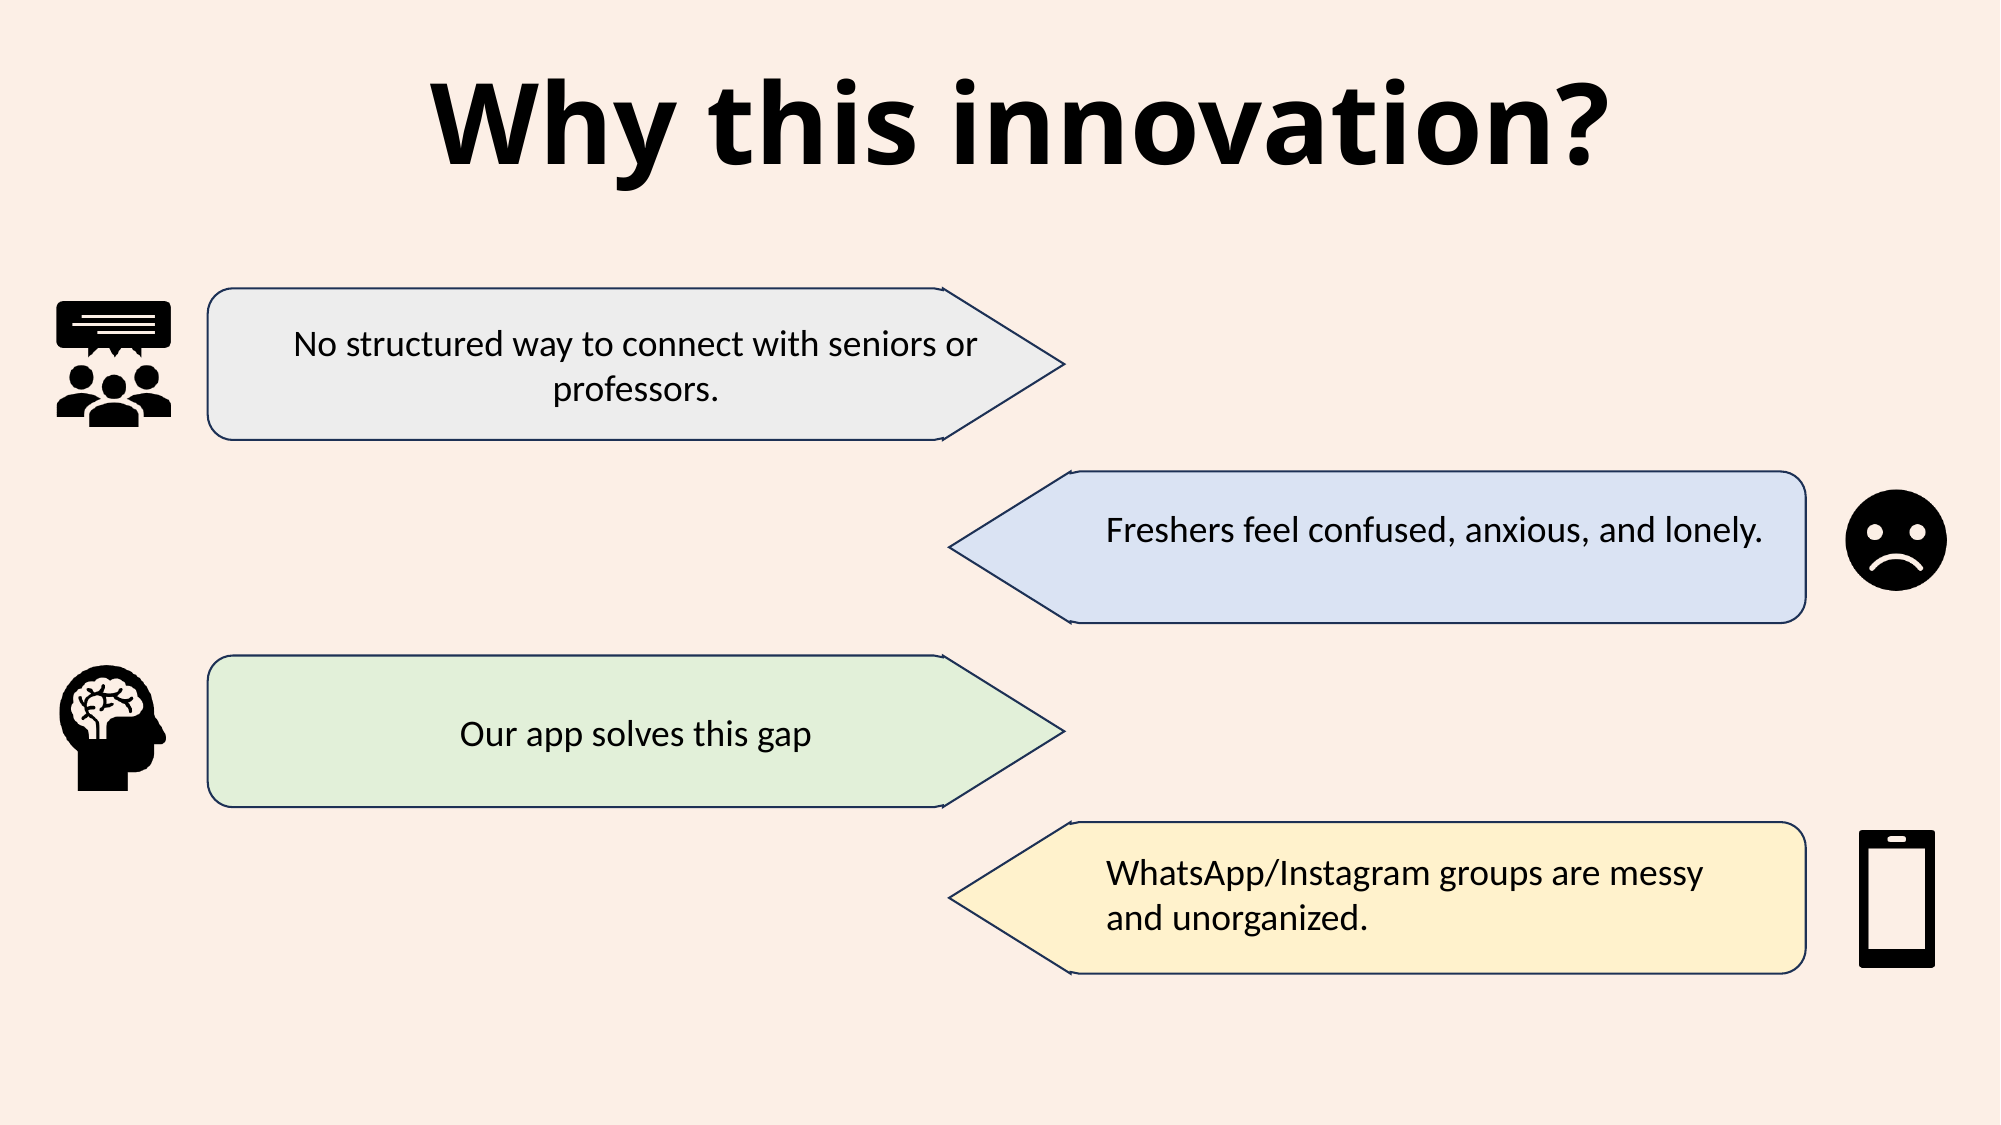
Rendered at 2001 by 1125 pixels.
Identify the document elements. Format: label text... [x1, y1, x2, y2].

picture [36, 652, 188, 803]
text_box Our app solves this gap [206, 653, 1067, 810]
picture [1832, 476, 1960, 604]
text_box [947, 469, 1807, 625]
text_box No structured way to connect with seniors or professors. [206, 286, 1067, 442]
text_box WhatsApp/Instagram groups are messy and unorganized. [1091, 840, 1785, 991]
text_box [947, 820, 1807, 976]
text_box Why this innovation? [296, 44, 1746, 195]
picture [1820, 823, 1972, 974]
picture [36, 288, 188, 439]
text_box Freshers feel confused, anxious, and lonely. [1091, 497, 1785, 603]
